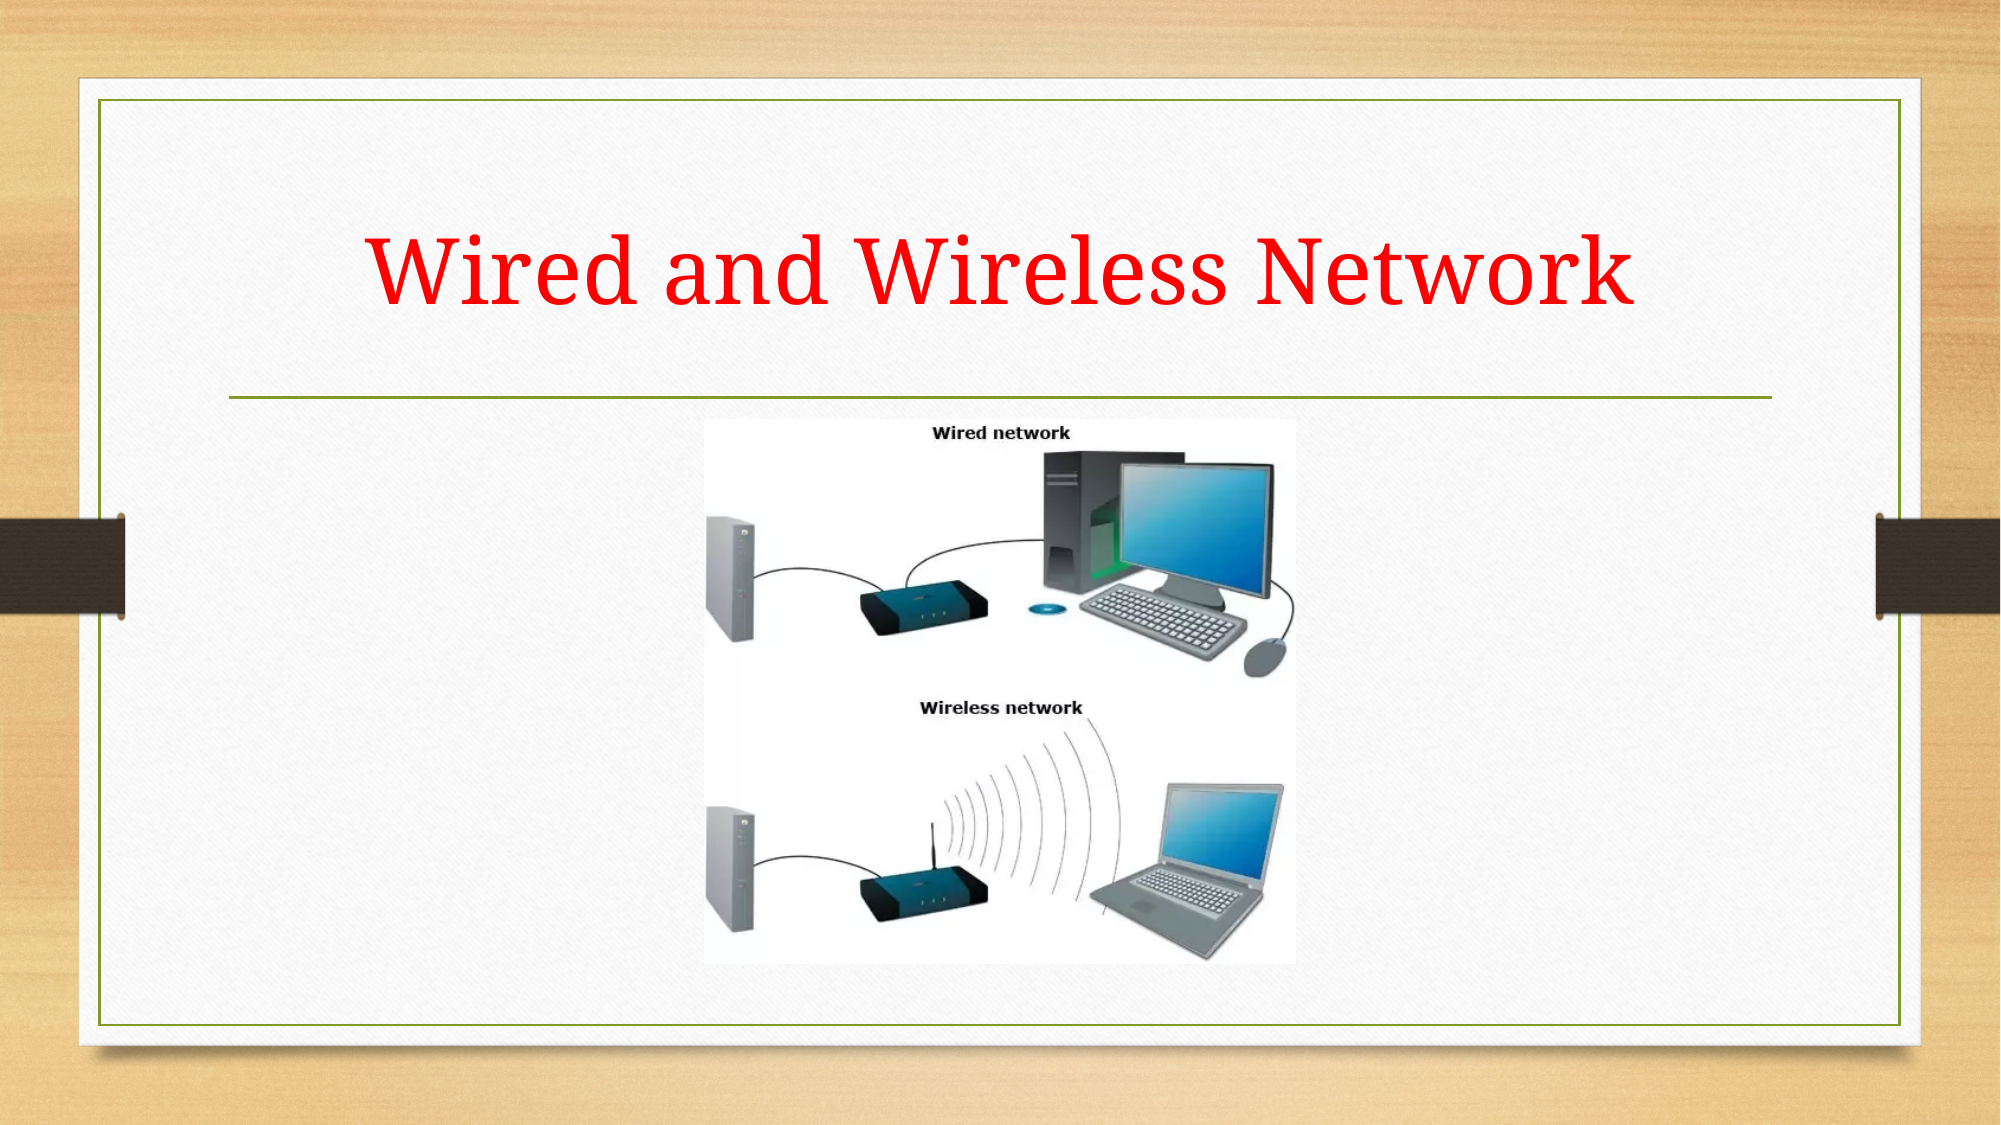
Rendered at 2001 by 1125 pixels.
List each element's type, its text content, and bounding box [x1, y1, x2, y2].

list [703, 419, 1296, 964]
picture [0, 0, 2001, 1125]
title Wired and Wireless Network [212, 161, 1788, 375]
